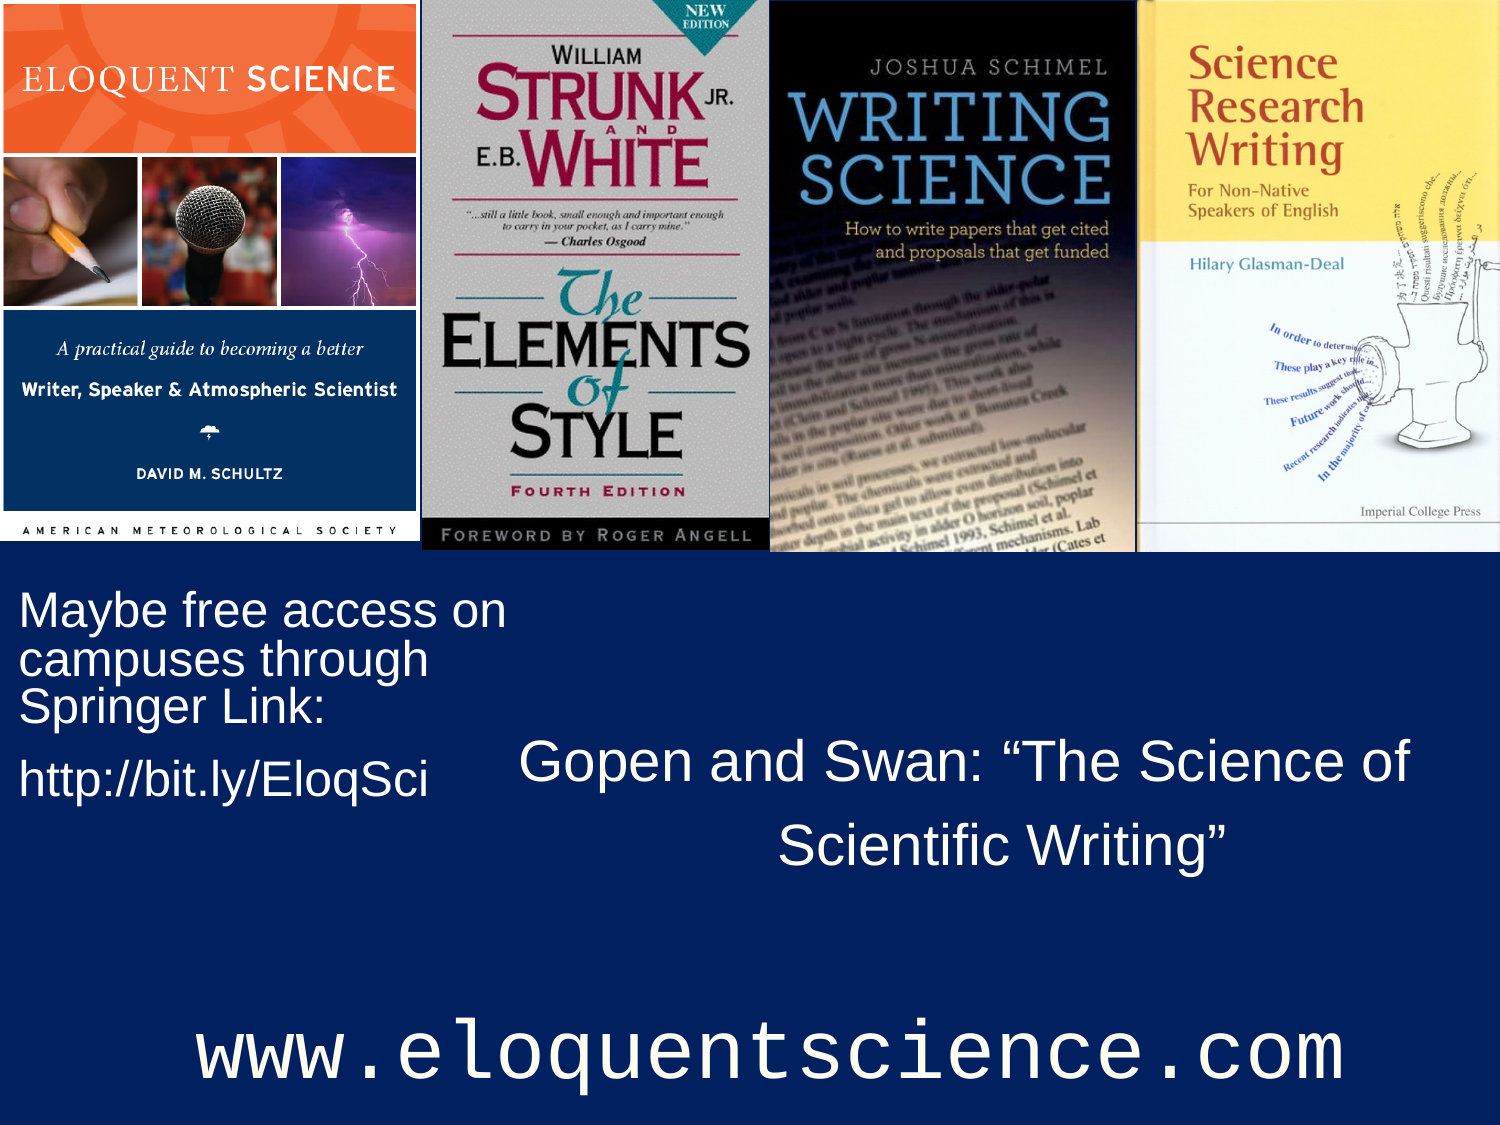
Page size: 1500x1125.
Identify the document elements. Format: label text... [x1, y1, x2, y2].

text_box Gopen and Swan: “The Science of Scientific Writing” [437, 701, 1493, 885]
picture [421, 0, 769, 551]
picture [1137, 0, 1500, 553]
text_box Maybe free access on campuses through Springer Link: http://bit.ly/EloqSci [3, 582, 525, 814]
picture [770, 1, 1136, 553]
text_box www.eloquentscience.com [180, 987, 1361, 1103]
picture [0, 0, 420, 542]
